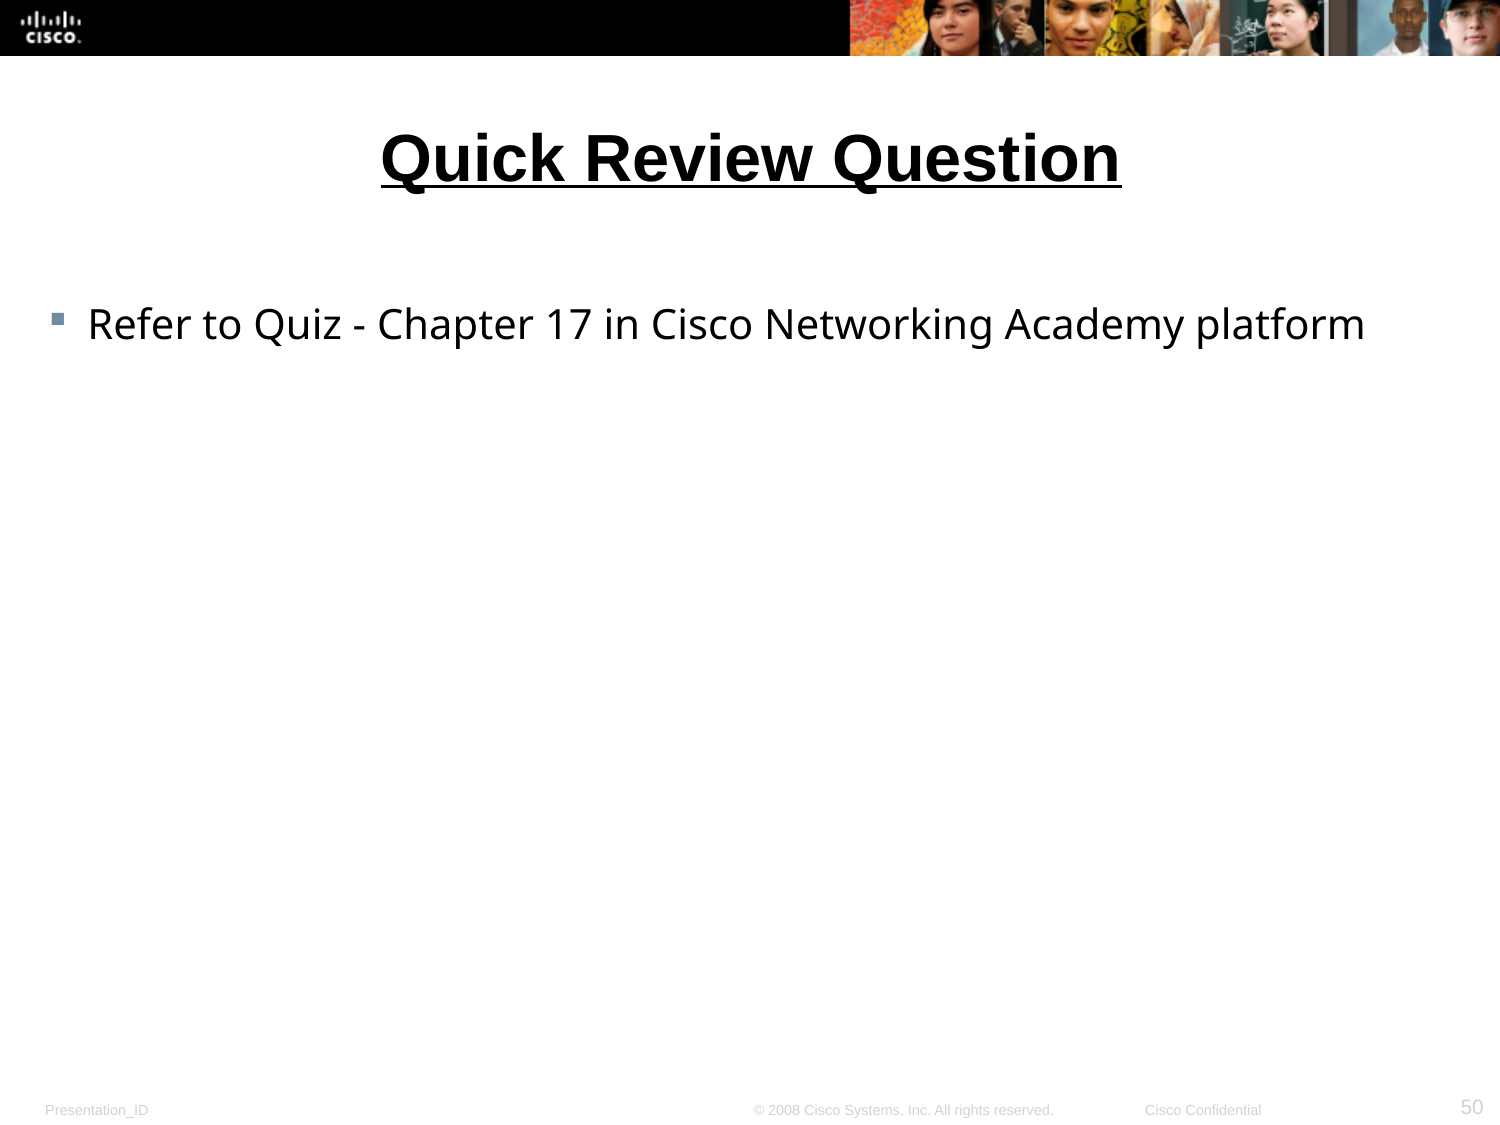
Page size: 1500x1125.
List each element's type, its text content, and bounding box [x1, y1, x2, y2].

picture [0, 0, 1500, 56]
list Refer to Quiz - Chapter 17 in Cisco Networking Academy platform [34, 295, 1468, 1061]
title Quick Review Question [31, 64, 1471, 203]
